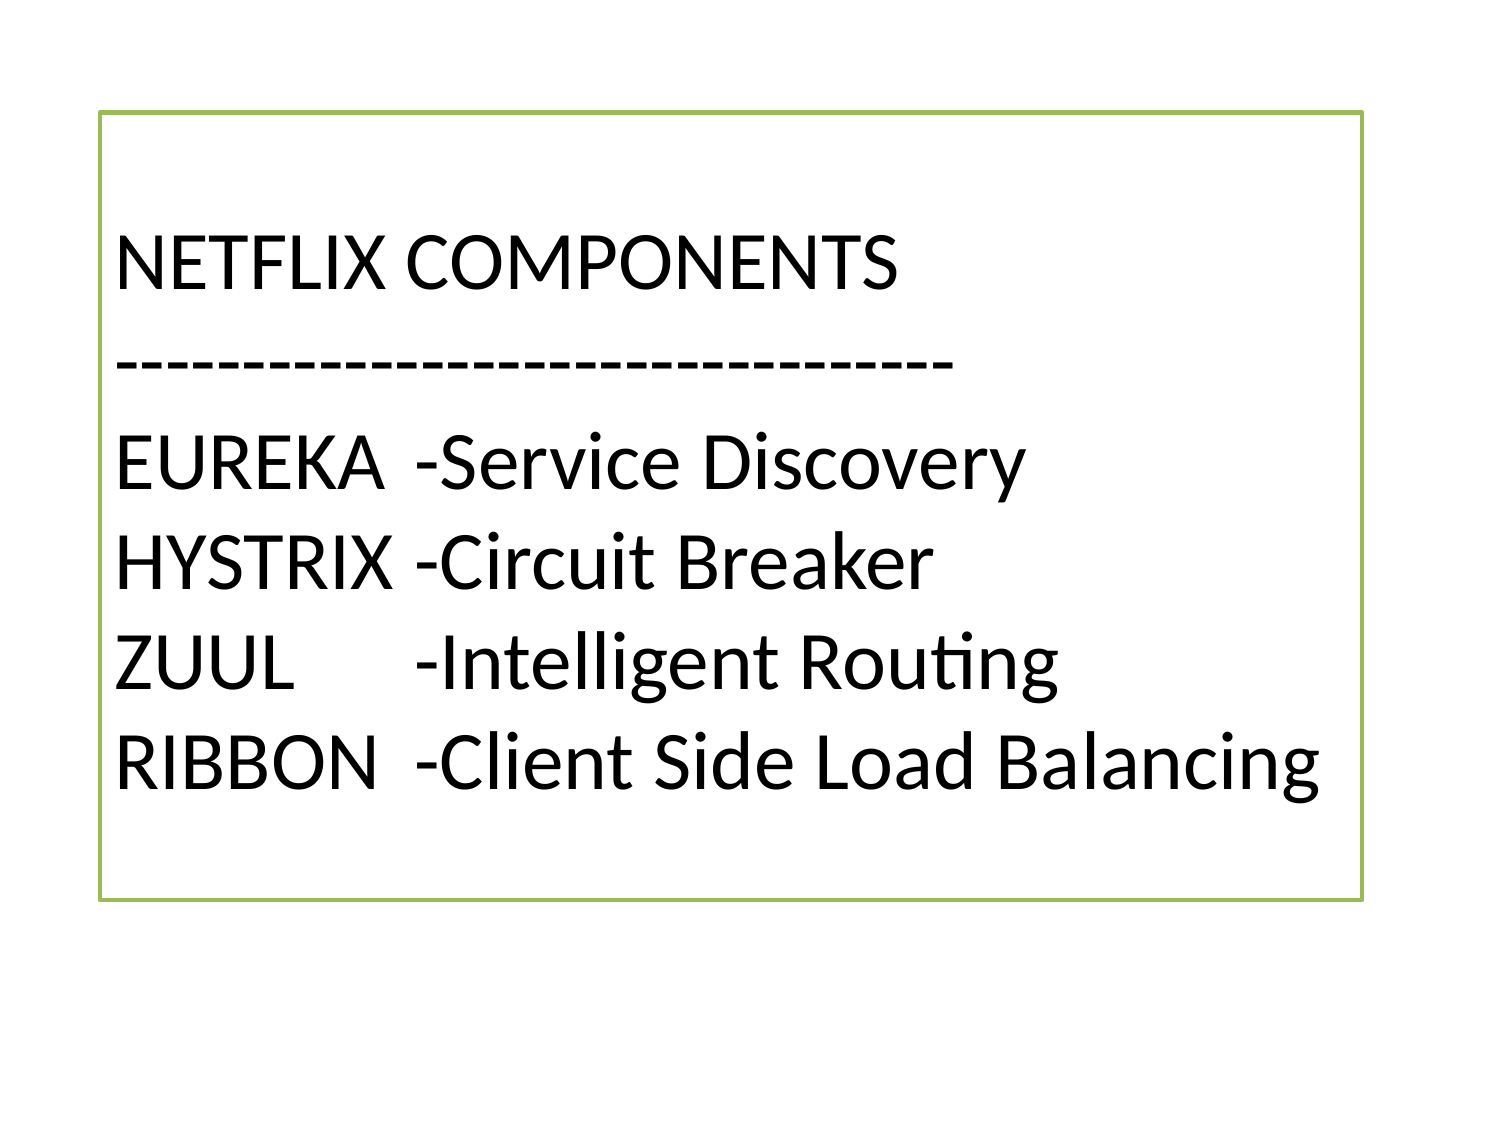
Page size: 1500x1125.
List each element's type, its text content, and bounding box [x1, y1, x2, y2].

text_box NETFLIX COMPONENTS --------------------------------- EUREKA -Service Discovery HYSTRIX -Circuit Breaker ZUUL -Intelligent Routing RIBBON -Client Side Load Balancing [98, 110, 1364, 902]
